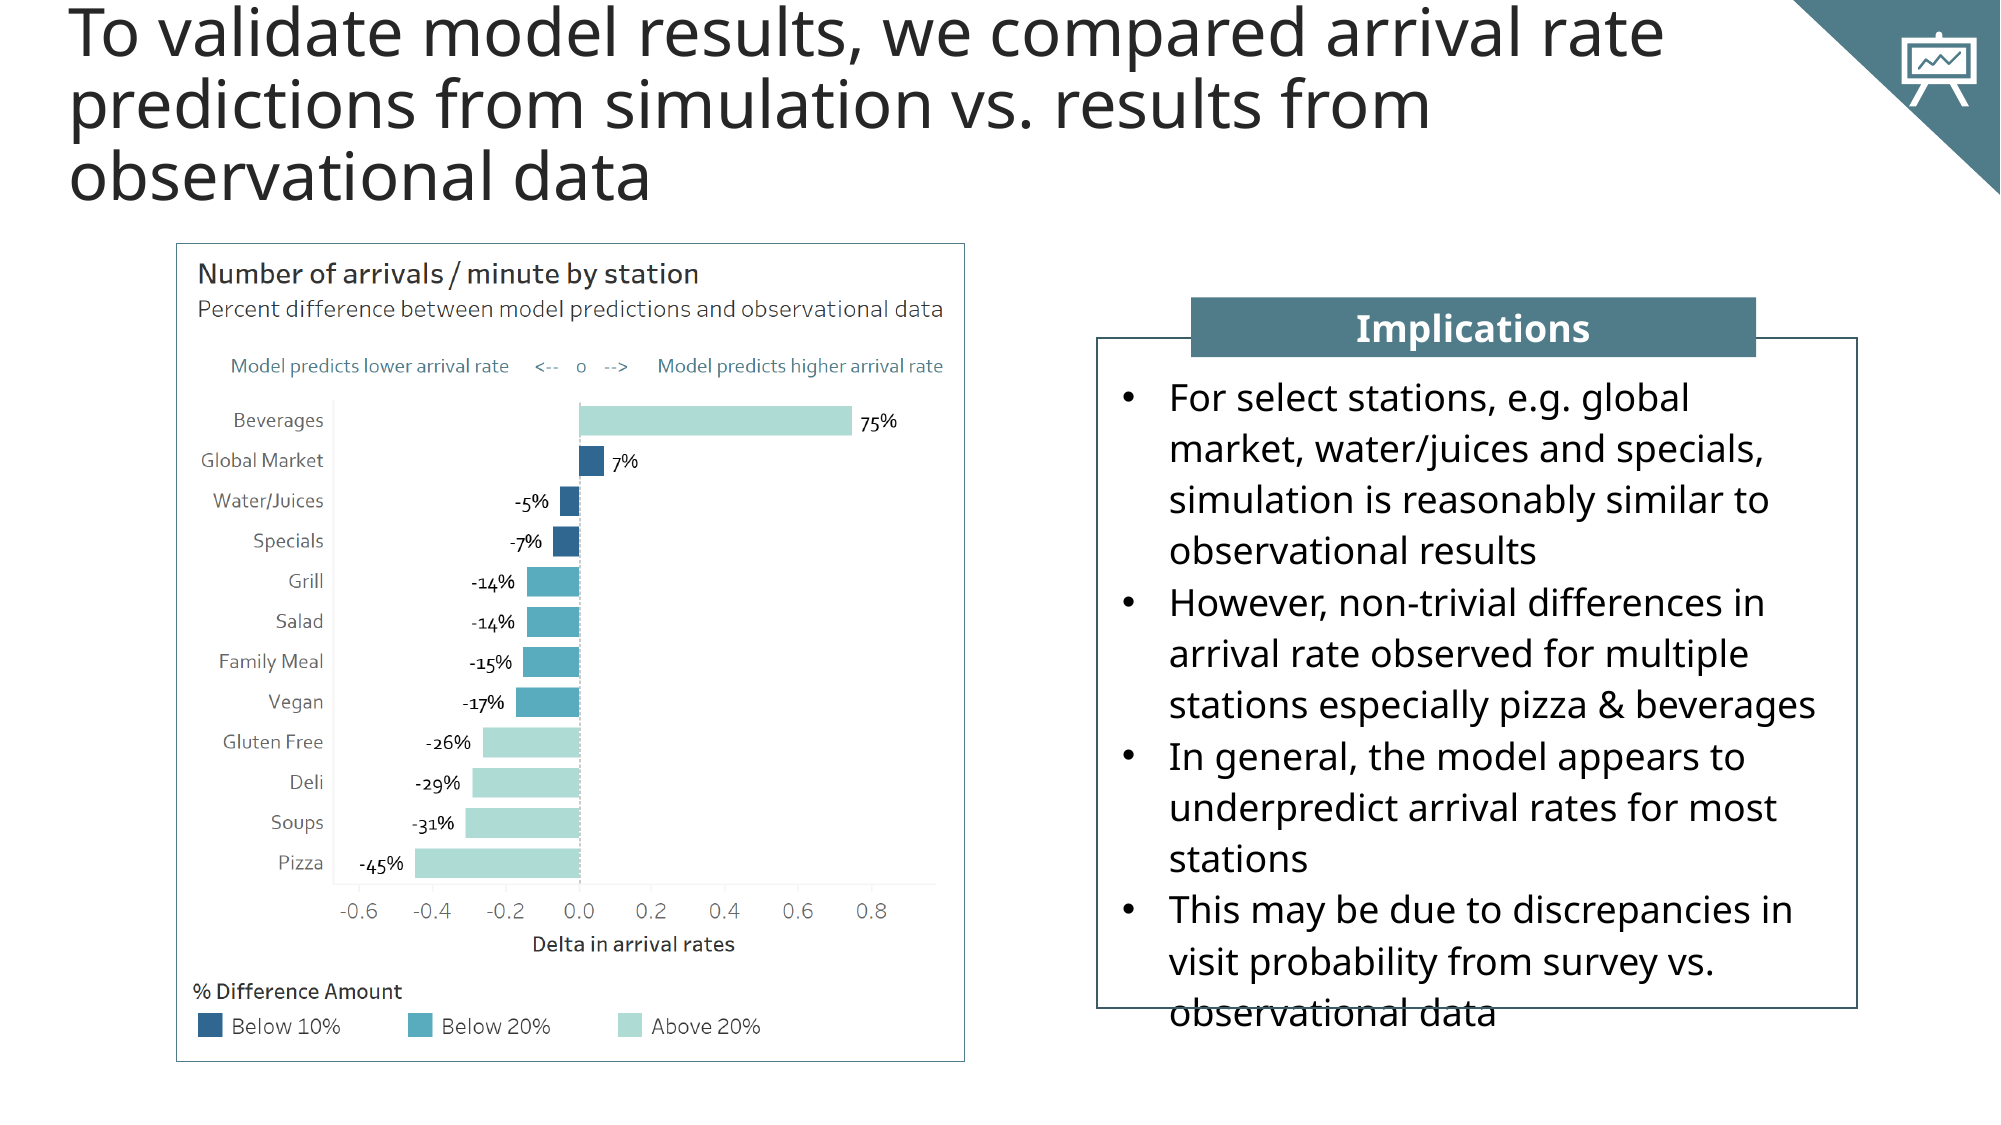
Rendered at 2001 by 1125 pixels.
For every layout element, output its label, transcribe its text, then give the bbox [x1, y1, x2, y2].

list To validate model results, we compared arrival rate predictions from simulation vs. results from observational data [53, 47, 1822, 166]
text_box [1791, 0, 2000, 197]
text_box [1900, 30, 1978, 108]
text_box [1097, 297, 1858, 1008]
picture [176, 243, 965, 1062]
